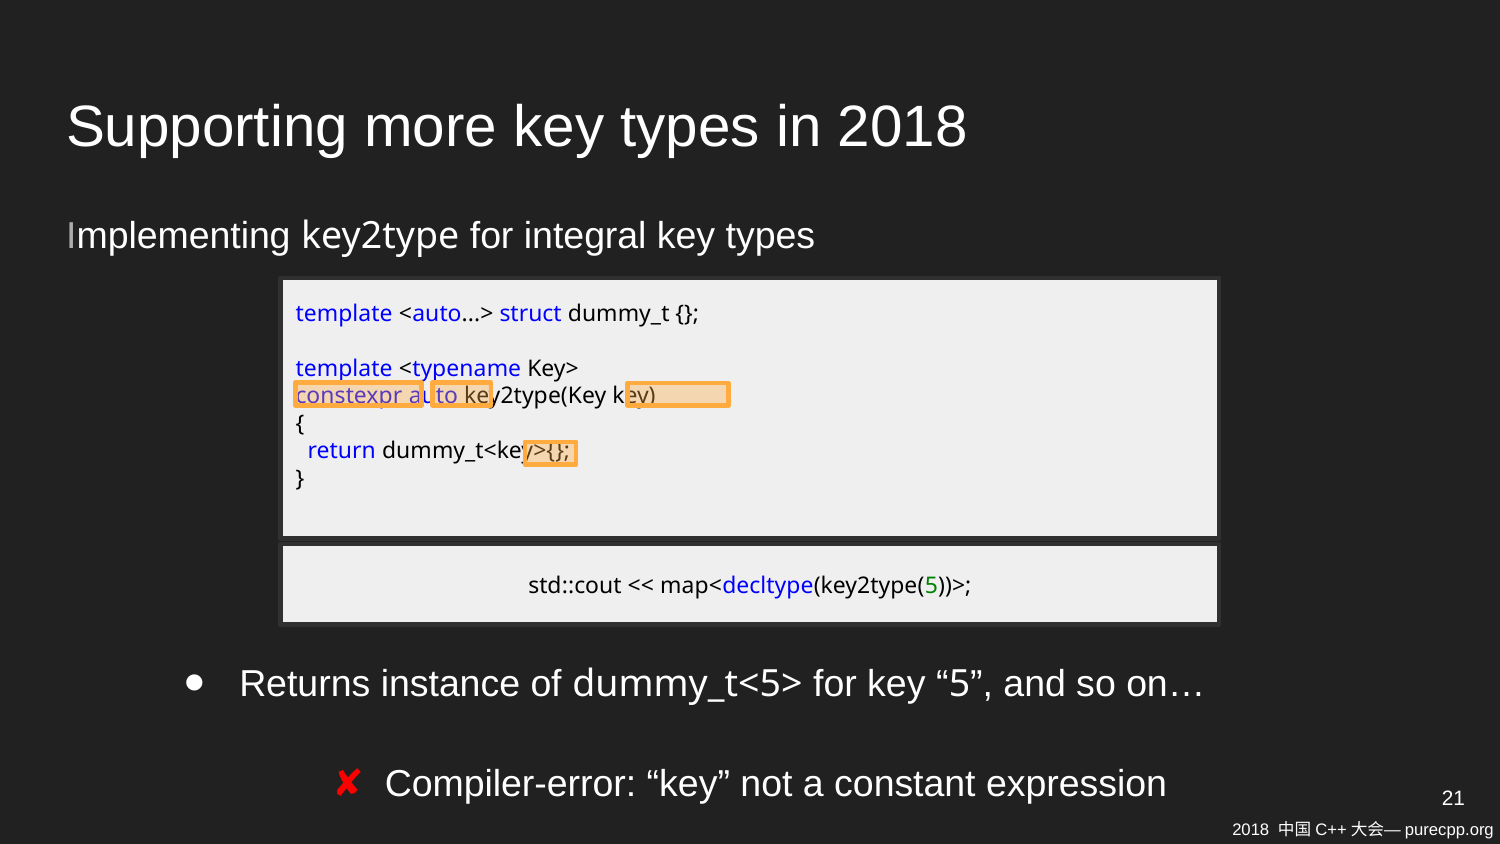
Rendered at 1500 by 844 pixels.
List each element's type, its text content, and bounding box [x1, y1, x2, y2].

text_box [627, 382, 729, 406]
text_box [295, 382, 422, 406]
text_box [432, 382, 492, 406]
list ✘ Compiler-error: “key” not a constant expression [149, 720, 1351, 835]
title Supporting more key types in 2018 [51, 72, 1449, 167]
text_box [524, 441, 577, 465]
text_box std::cout << map<decltype(key2type(5))>; [280, 544, 1220, 625]
list Returns instance of dummy_t<5> for key “5”, and so on… [149, 620, 1351, 702]
slide_number 21 [1389, 764, 1480, 830]
text_box template <auto...> struct dummy_t {}; template <typename Key> constexpr auto key2type(Key key) { return dummy_t<key>{}; } [280, 277, 1220, 539]
list Implementing key2type for integral key types [51, 189, 1449, 263]
